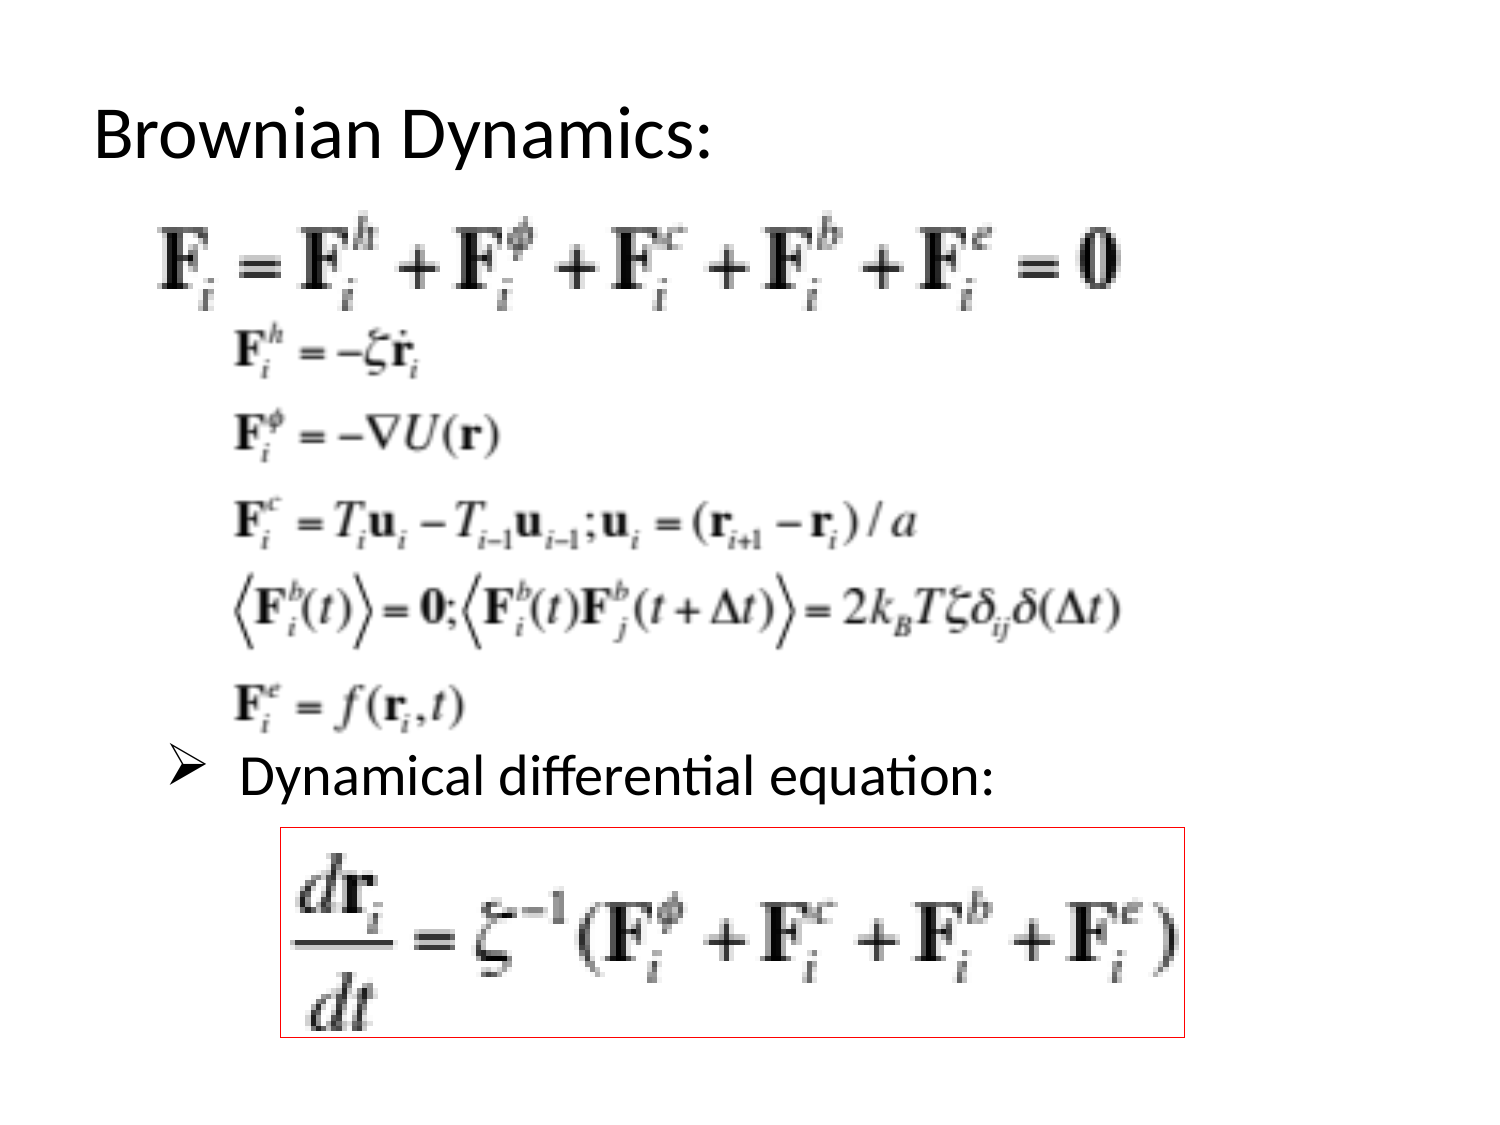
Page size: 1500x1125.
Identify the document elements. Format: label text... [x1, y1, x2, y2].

text_box Brownian Dynamics: [78, 76, 731, 181]
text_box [147, 194, 1128, 324]
text_box Dynamical differential equation: [150, 729, 1024, 815]
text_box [229, 332, 1124, 741]
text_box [279, 826, 1185, 1038]
